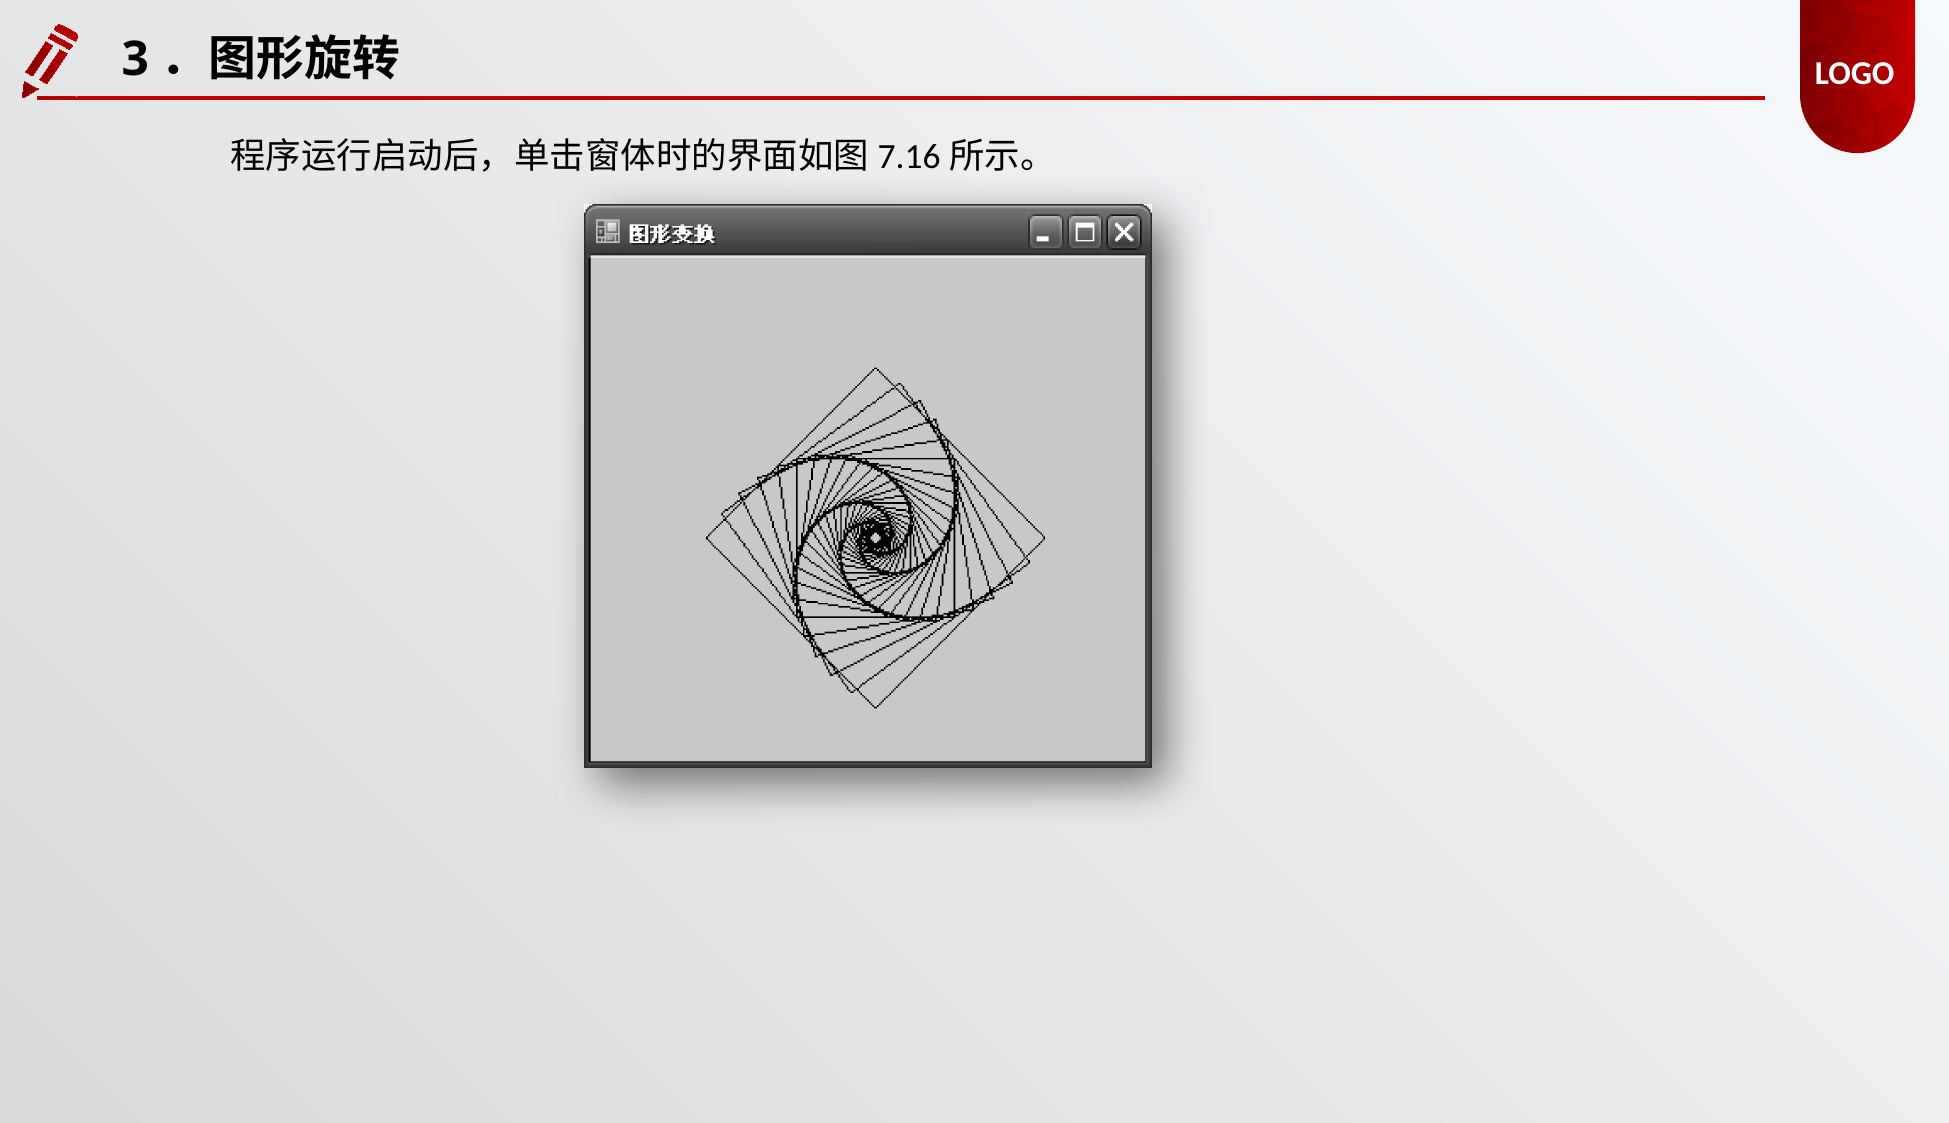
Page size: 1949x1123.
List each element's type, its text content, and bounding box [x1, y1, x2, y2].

picture [26, 42, 52, 75]
picture [584, 204, 1152, 768]
picture [1800, 0, 1916, 154]
text_box 3．图形旋转 [101, 17, 789, 95]
picture [22, 82, 37, 97]
text_box 程序运行启动后，单击窗体时的界面如图7.16所示。 [215, 125, 1071, 183]
picture [54, 24, 78, 41]
picture [40, 50, 67, 83]
picture [48, 33, 73, 49]
